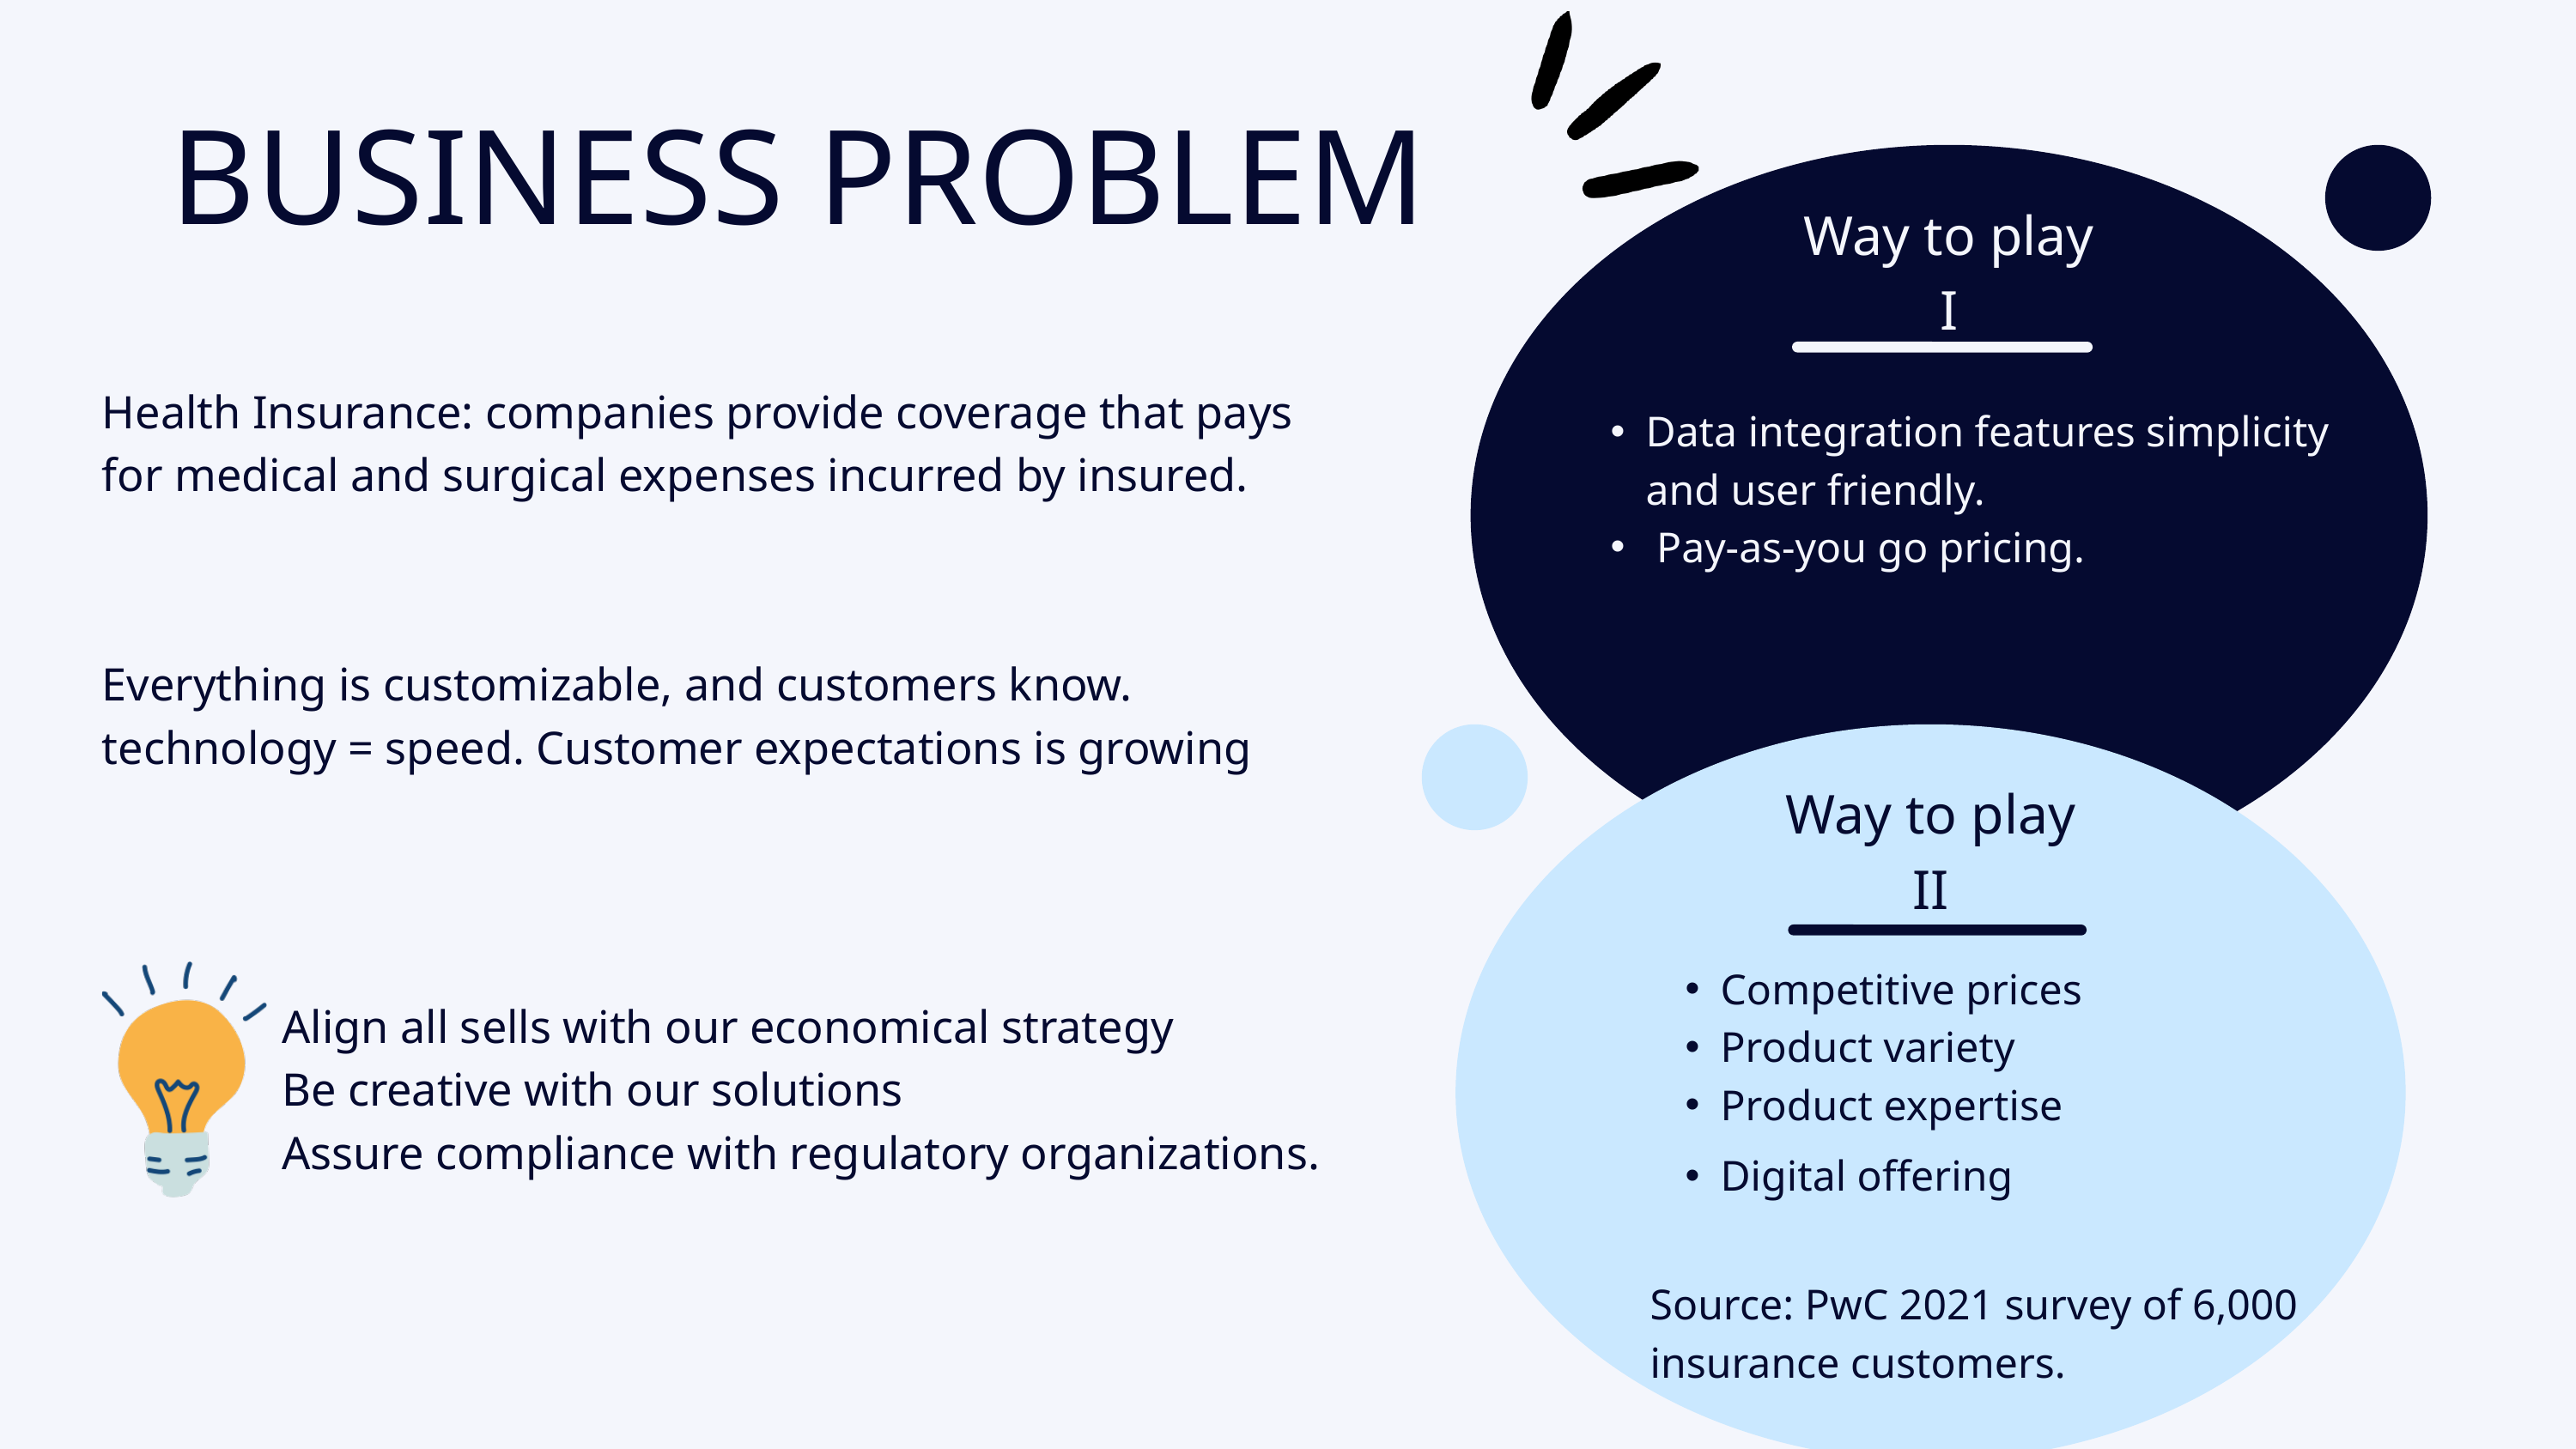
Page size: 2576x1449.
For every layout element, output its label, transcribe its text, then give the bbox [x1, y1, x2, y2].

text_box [1455, 724, 2406, 1449]
text_box Align all sells with our economical strategy Be creative with our solutions Assure compliance with regulatory organizations. [282, 989, 1450, 1179]
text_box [2324, 144, 2432, 252]
text_box [1531, 11, 1699, 143]
text_box [101, 961, 267, 1199]
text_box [1470, 144, 2428, 887]
text_box Everything is customizable, and customers know. technology = speed. Customer expectations is growing [101, 647, 1331, 773]
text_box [1421, 724, 1528, 831]
text_box BUSINESS PROBLEM [66, 95, 1532, 251]
text_box Health Insurance: companies provide coverage that pays for medical and surgical expenses incurred by insured. [101, 375, 1331, 501]
